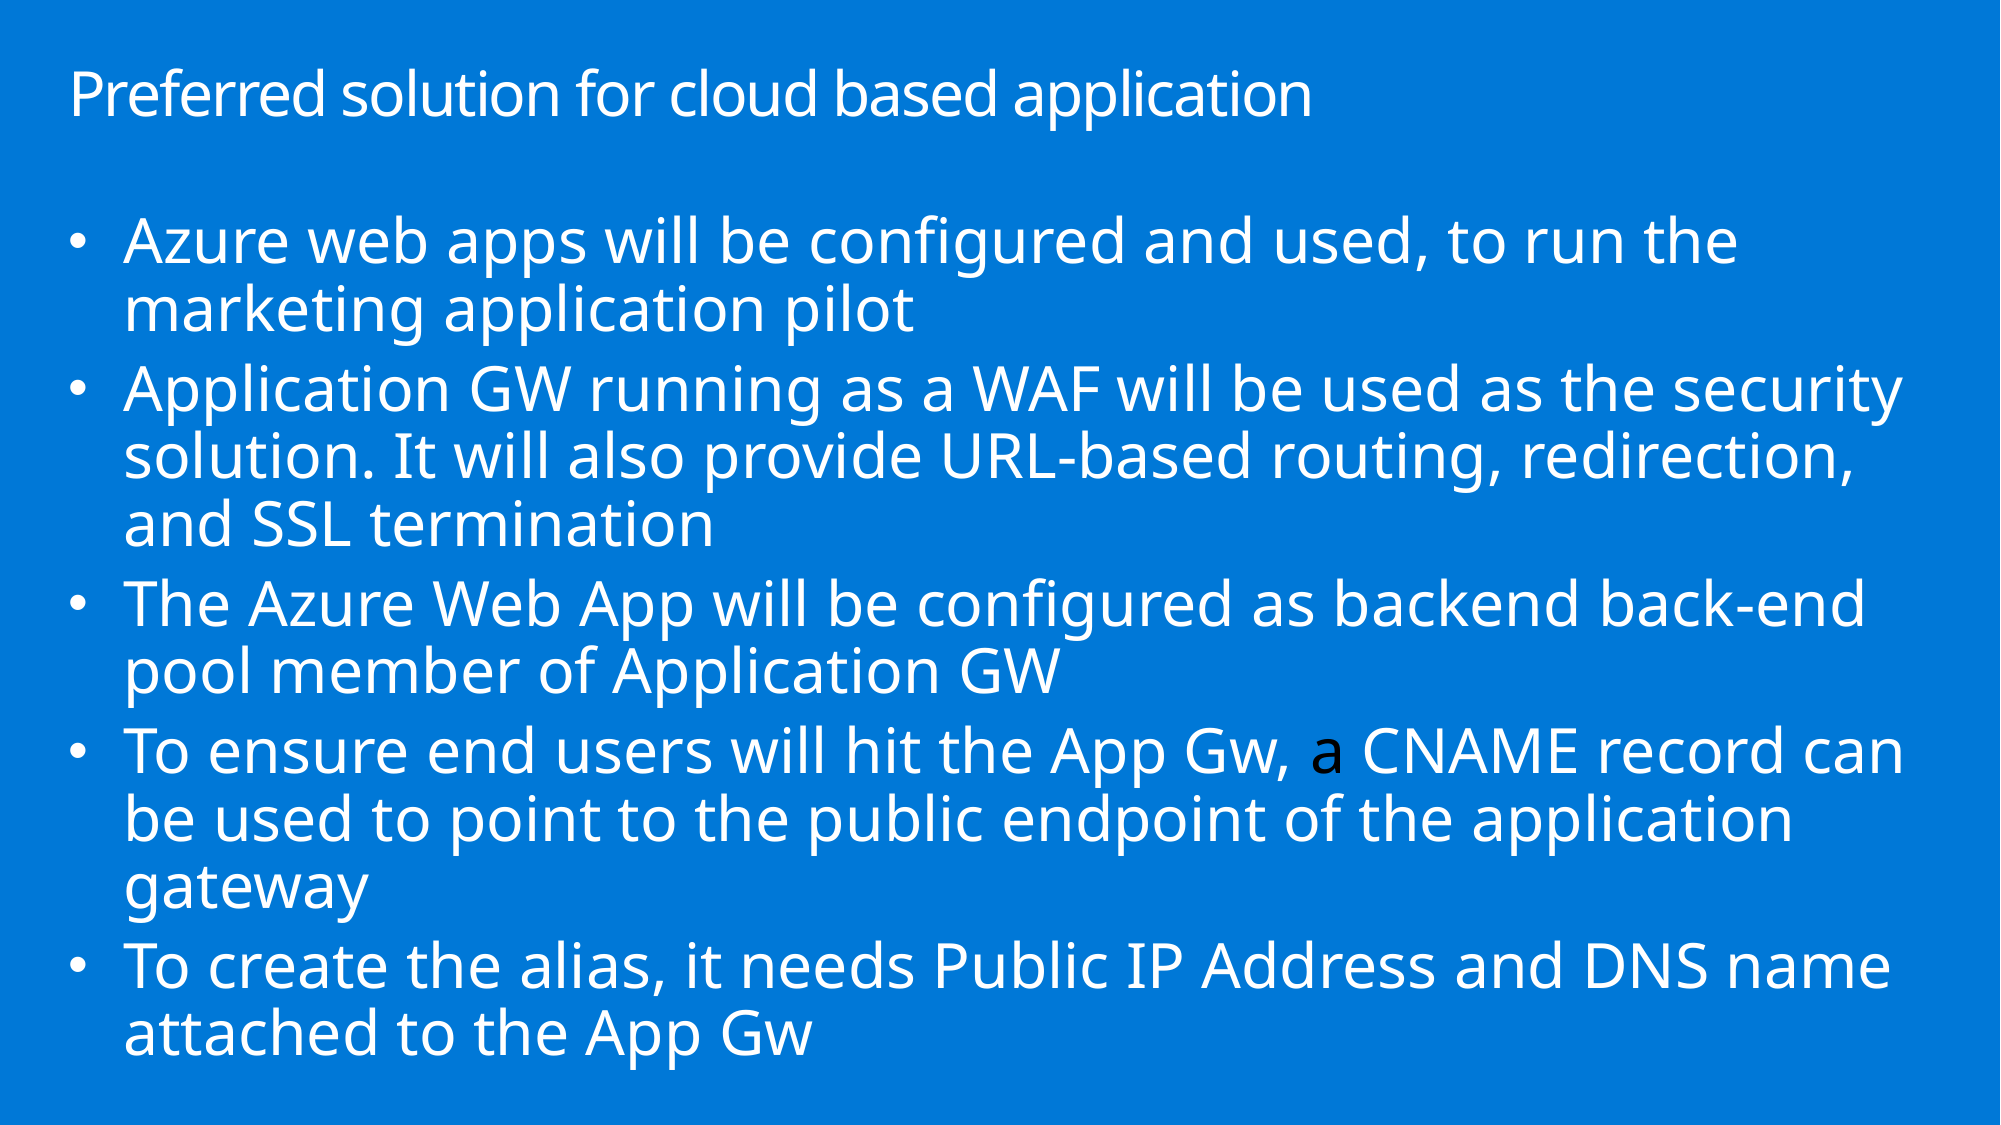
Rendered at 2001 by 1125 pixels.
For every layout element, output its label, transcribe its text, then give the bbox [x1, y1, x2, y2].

title Preferred solution for cloud based application [44, 47, 1957, 196]
list Azure web apps will be configured and used, to run the marketing application pilot Application GW running as a WAF will be used as the security solution. It will also provide URL-based routing, redirection, and SSL termination The Azure Web App will be configured as backend back-end pool member of Application GW To ensure end users will hit the App Gw, a CNAME record can be used to point to the public endpoint of the application gateway To create the alias, it needs Public IP Address and DNS name attached to the App Gw [44, 195, 1956, 1083]
